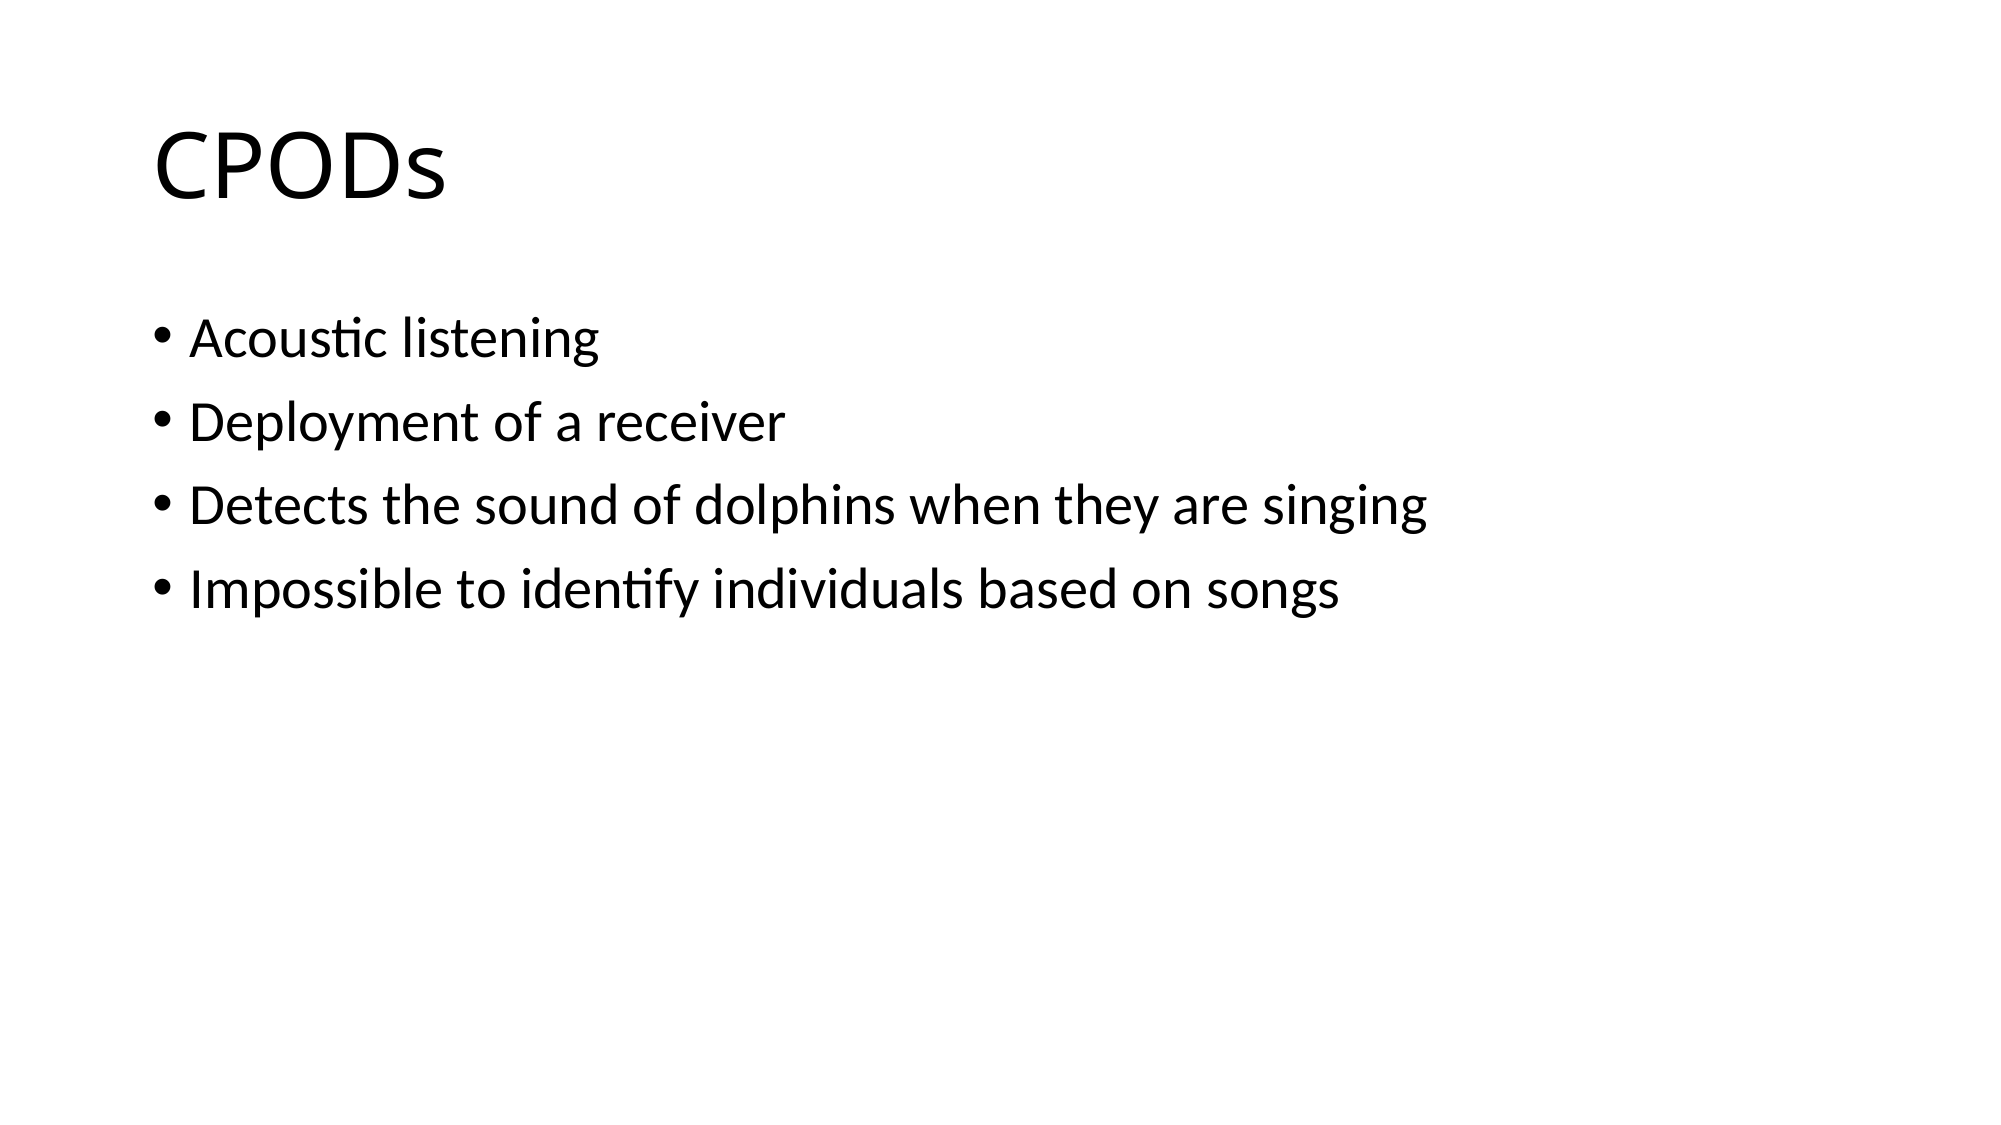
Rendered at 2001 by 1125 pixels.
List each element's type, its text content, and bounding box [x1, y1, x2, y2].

title CPODs [137, 59, 1863, 278]
list Acoustic listening Deployment of a receiver Detects the sound of dolphins when they are singing Impossible to identify individuals based on songs [137, 299, 1863, 1014]
